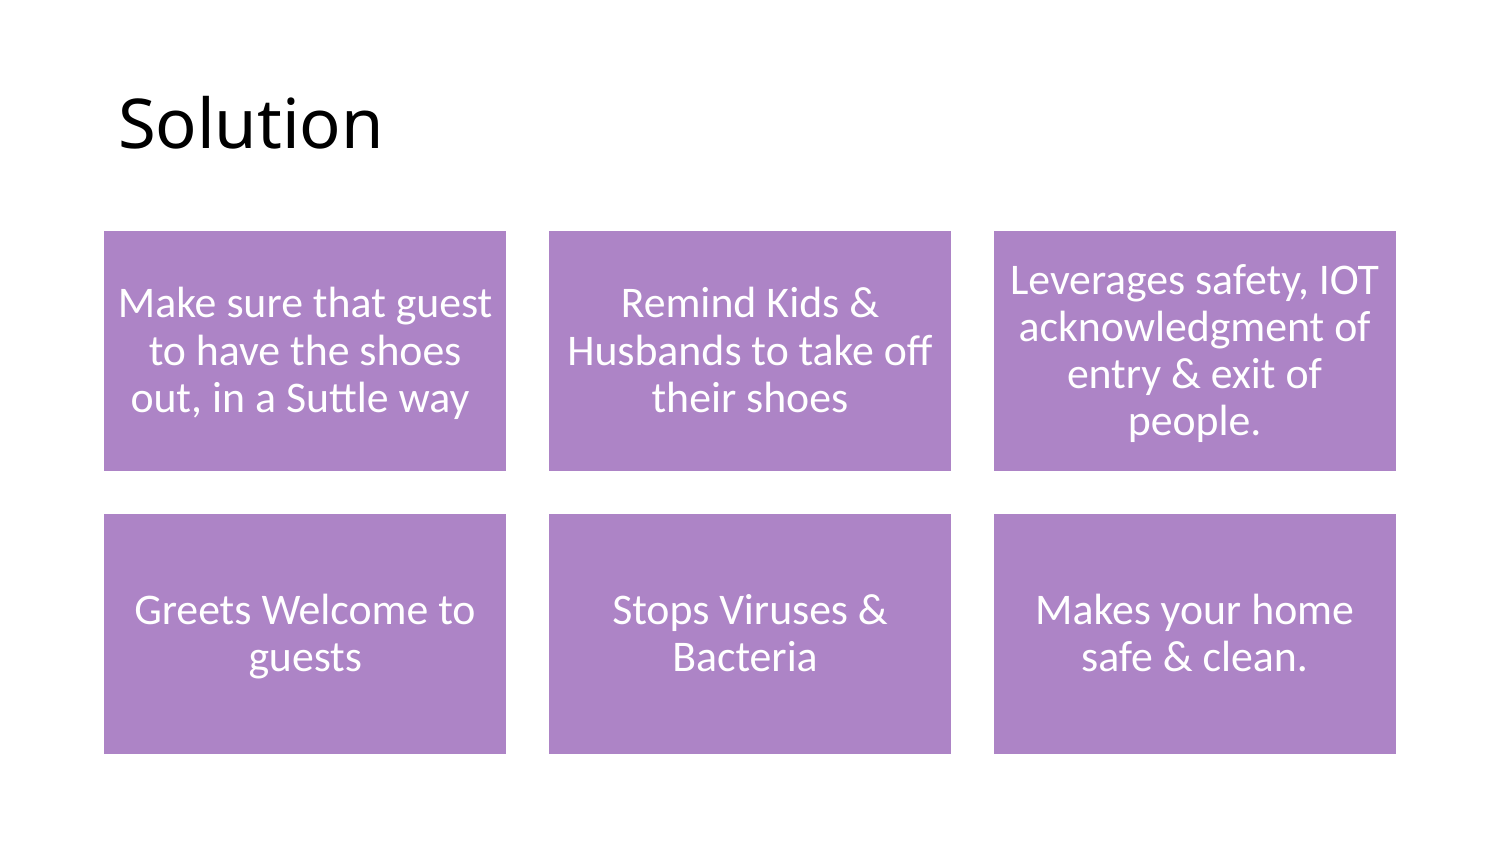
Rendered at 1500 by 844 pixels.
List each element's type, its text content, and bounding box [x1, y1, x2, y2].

title Solution [103, 44, 1397, 208]
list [103, 224, 1397, 760]
